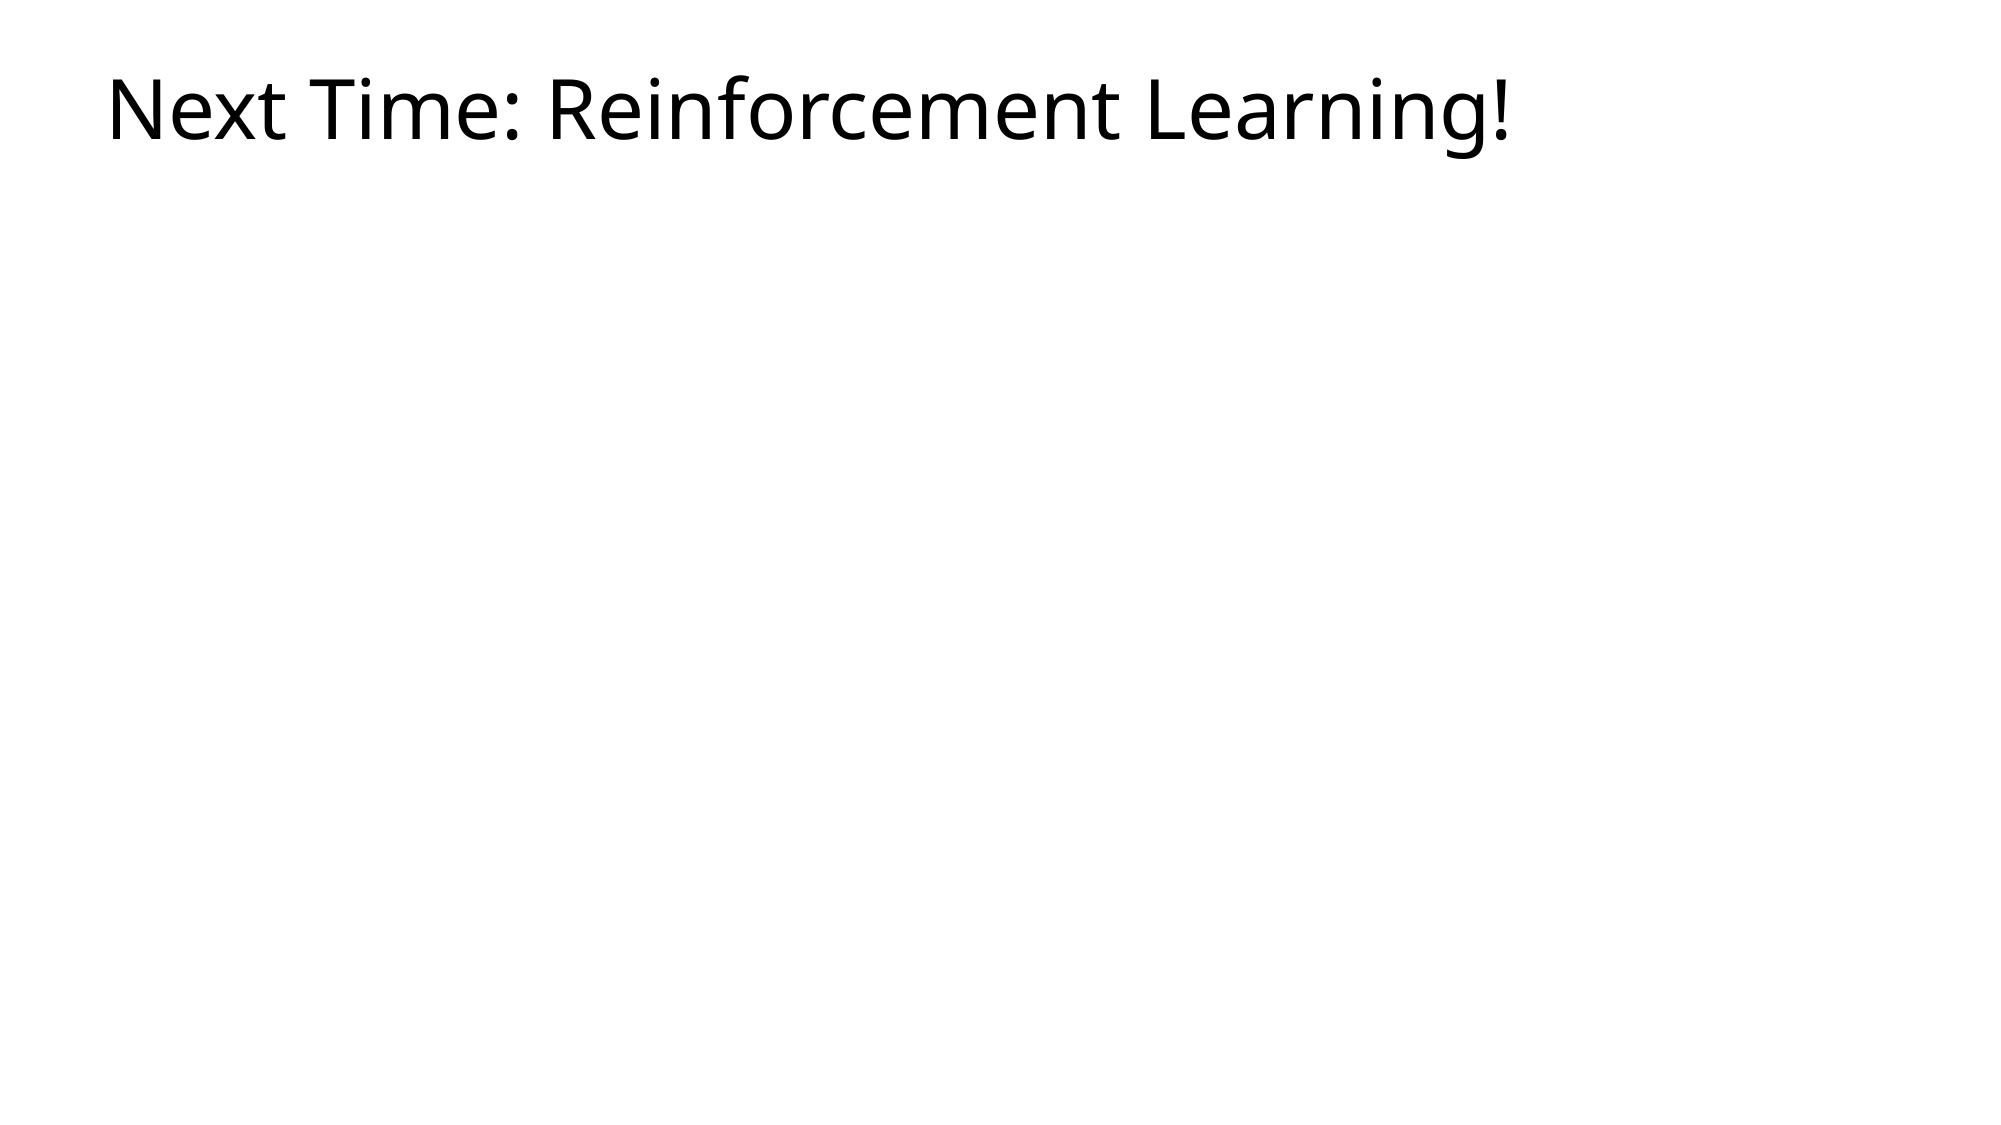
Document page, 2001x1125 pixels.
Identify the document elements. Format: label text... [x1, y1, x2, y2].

title Next Time: Reinforcement Learning! [90, 60, 1816, 164]
